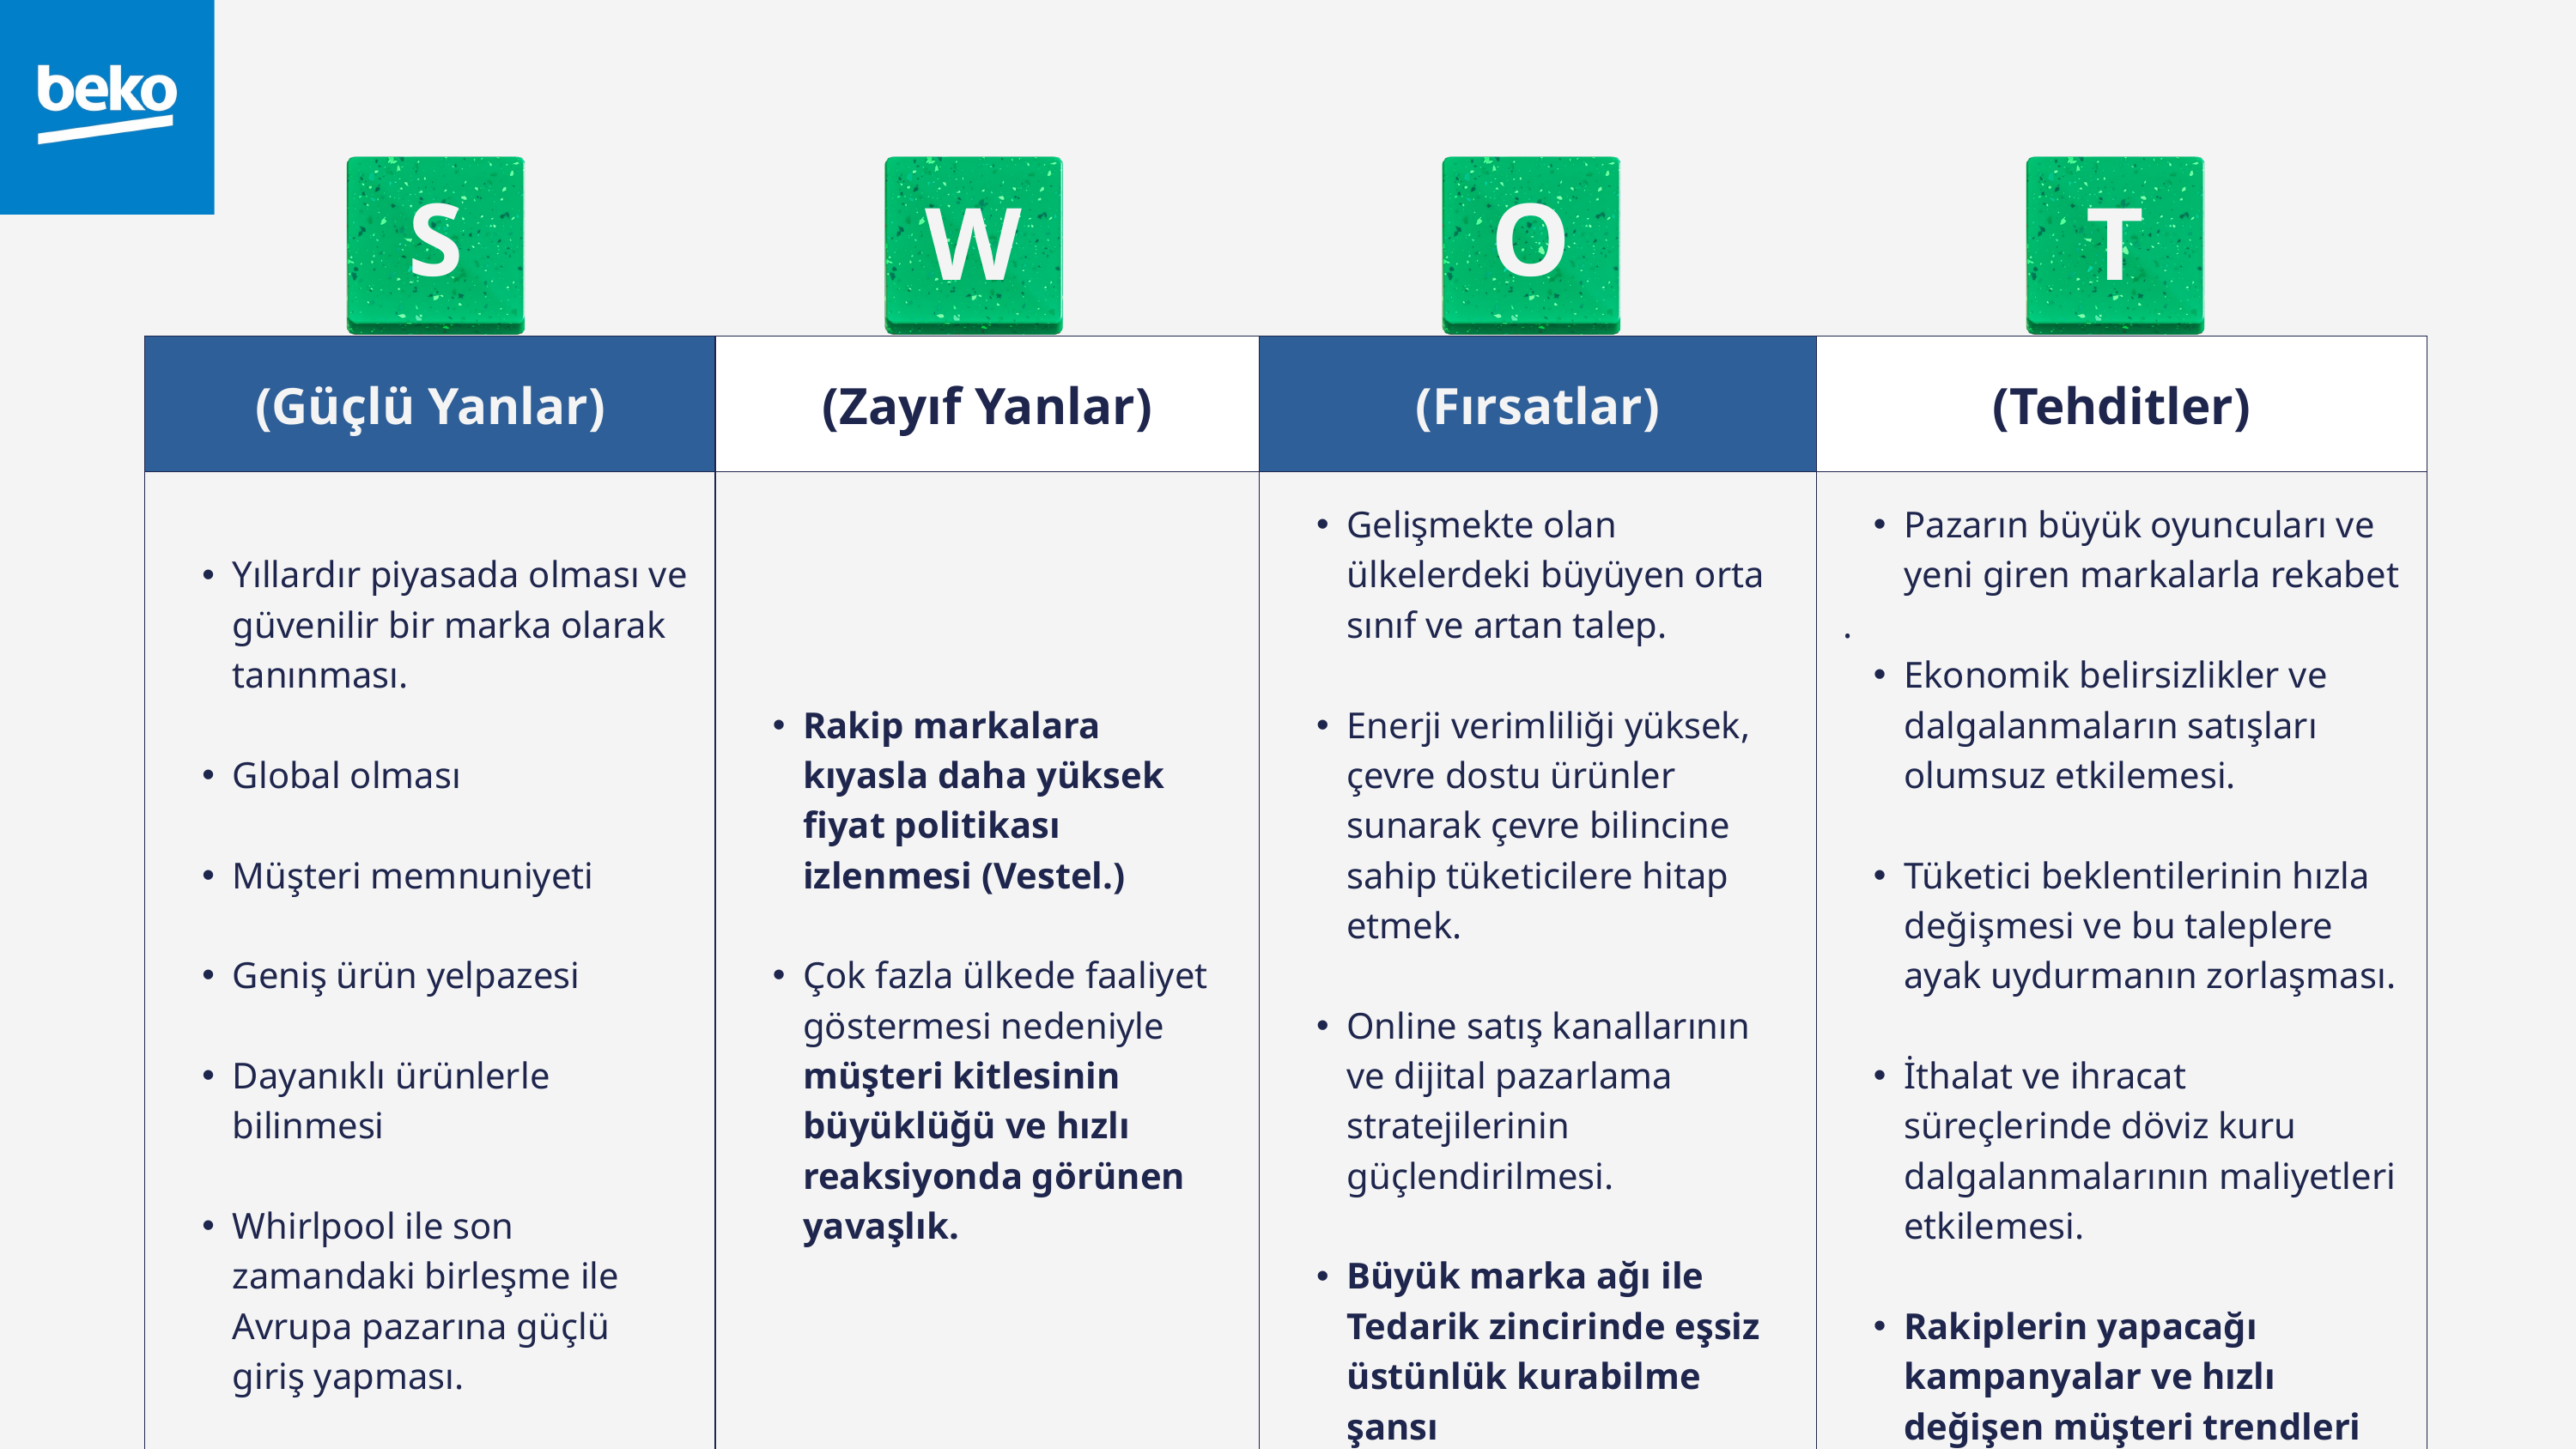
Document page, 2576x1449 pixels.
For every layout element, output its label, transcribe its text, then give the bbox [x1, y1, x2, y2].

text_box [2026, 154, 2205, 336]
table_header (Zayıf Yanlar) [716, 336, 1259, 471]
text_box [884, 154, 1064, 336]
table_cell Gelişmekte olan ülkelerdeki büyüyen orta sınıf ve artan talep. Enerji verimliliği yüksek, çevre dostu ürünler sunarak çevre bilincine sahip tüketicilere hitap etmek. Online satış kanallarının ve dijital pazarlama stratejilerinin güçlendirilmesi. Büyük marka ağı ile Tedarik zincirinde eşsiz üstünlük kurabilme şansı [1260, 472, 1816, 1449]
table_header (Güçlü Yanlar) [145, 336, 714, 471]
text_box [346, 154, 526, 336]
table_cell Yıllardır piyasada olması ve güvenilir bir marka olarak tanınması. Global olması Müşteri memnuniyeti Geniş ürün yelpazesi Dayanıklı ürünlerle bilinmesi Whirlpool ile son zamandaki birleşme ile Avrupa pazarına güçlü giriş yapması. [145, 472, 714, 1449]
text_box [1442, 154, 1621, 336]
table_cell Rakip markalara kıyasla daha yüksek fiyat politikası izlenmesi (Vestel.) Çok fazla ülkede faaliyet göstermesi nedeniyle müşteri kitlesinin büyüklüğü ve hızlı reaksiyonda görünen yavaşlık. [716, 472, 1259, 1449]
table_header (Fırsatlar) [1260, 336, 1816, 471]
text_box [0, 0, 215, 215]
table_cell Pazarın büyük oyuncuları ve yeni giren markalarla rekabet . Ekonomik belirsizlikler ve dalgalanmaların satışları olumsuz etkilemesi. Tüketici beklentilerinin hızla değişmesi ve bu taleplere ayak uydurmanın zorlaşması. İthalat ve ihracat süreçlerinde döviz kuru dalgalanmalarının maliyetleri etkilemesi. Rakiplerin yapacağı kampanyalar ve hızlı değişen müşteri trendleri [1817, 472, 2427, 1449]
table_header (Tehditler) [1817, 336, 2427, 471]
